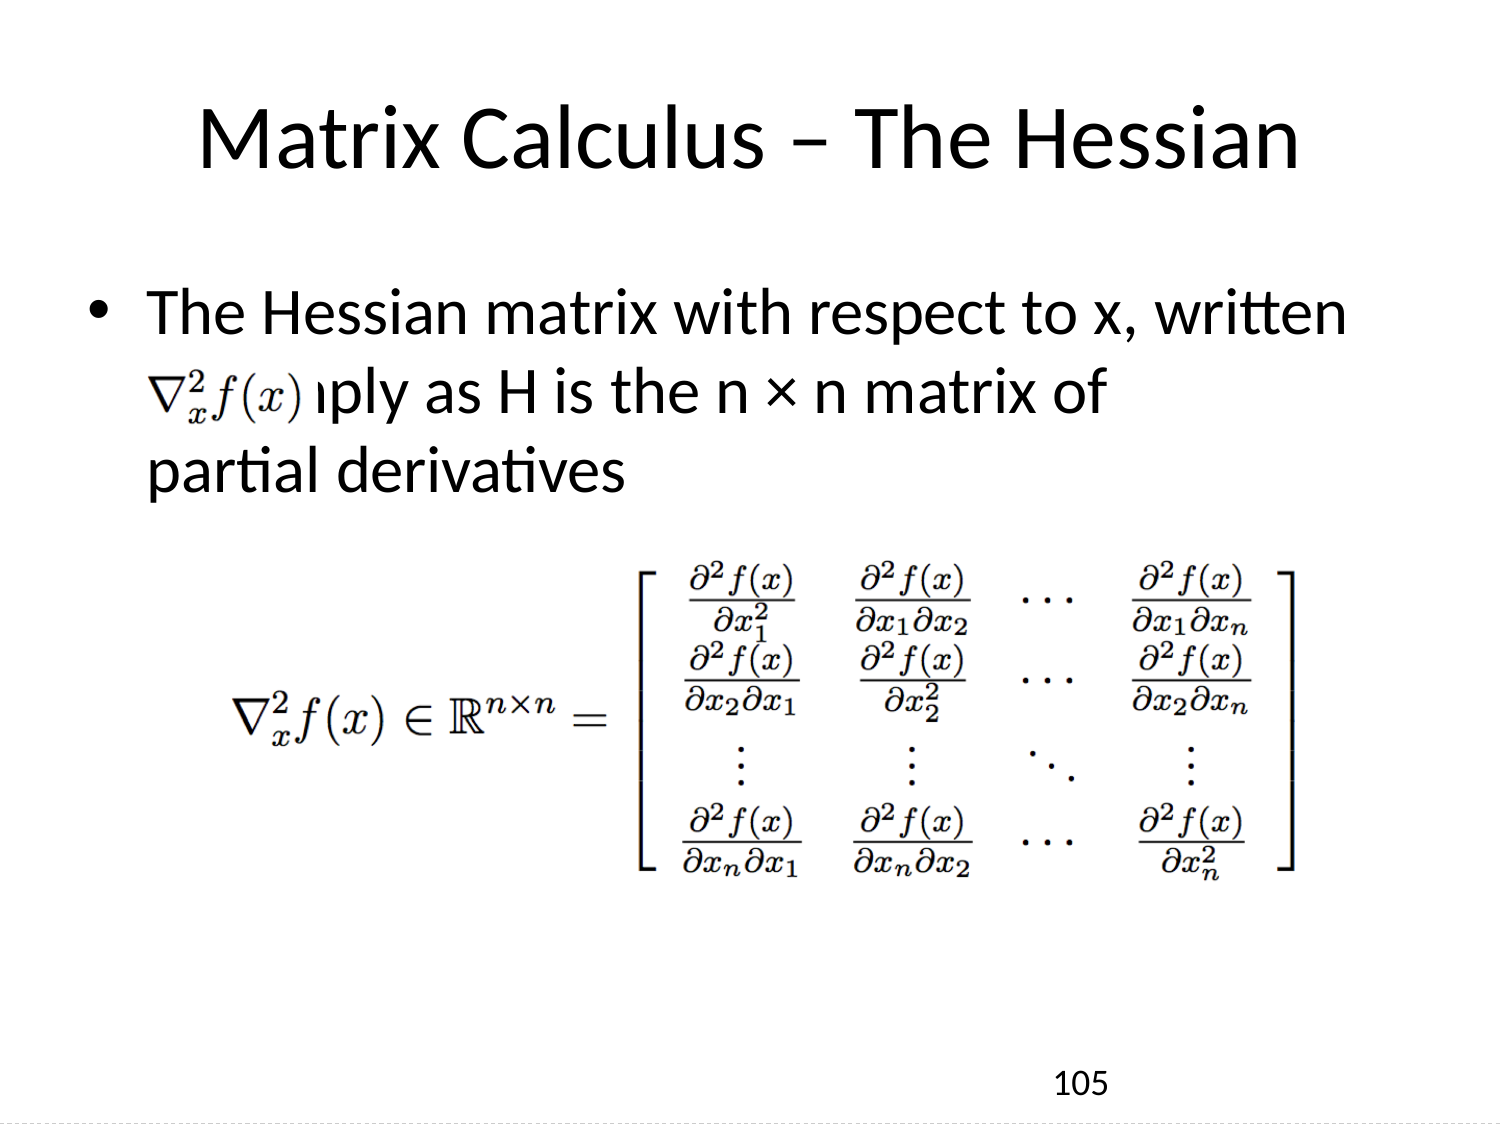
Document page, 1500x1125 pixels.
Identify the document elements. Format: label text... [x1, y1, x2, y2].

title Matrix Calculus – The Hessian [194, 75, 1306, 263]
slide_number 105 [1048, 1057, 1114, 1125]
text_box [231, 560, 1295, 882]
text_box The Hessian matrix with respect to x, written or simply as H is the n × n matrix of partial derivatives [87, 263, 1360, 507]
text_box [140, 355, 318, 437]
